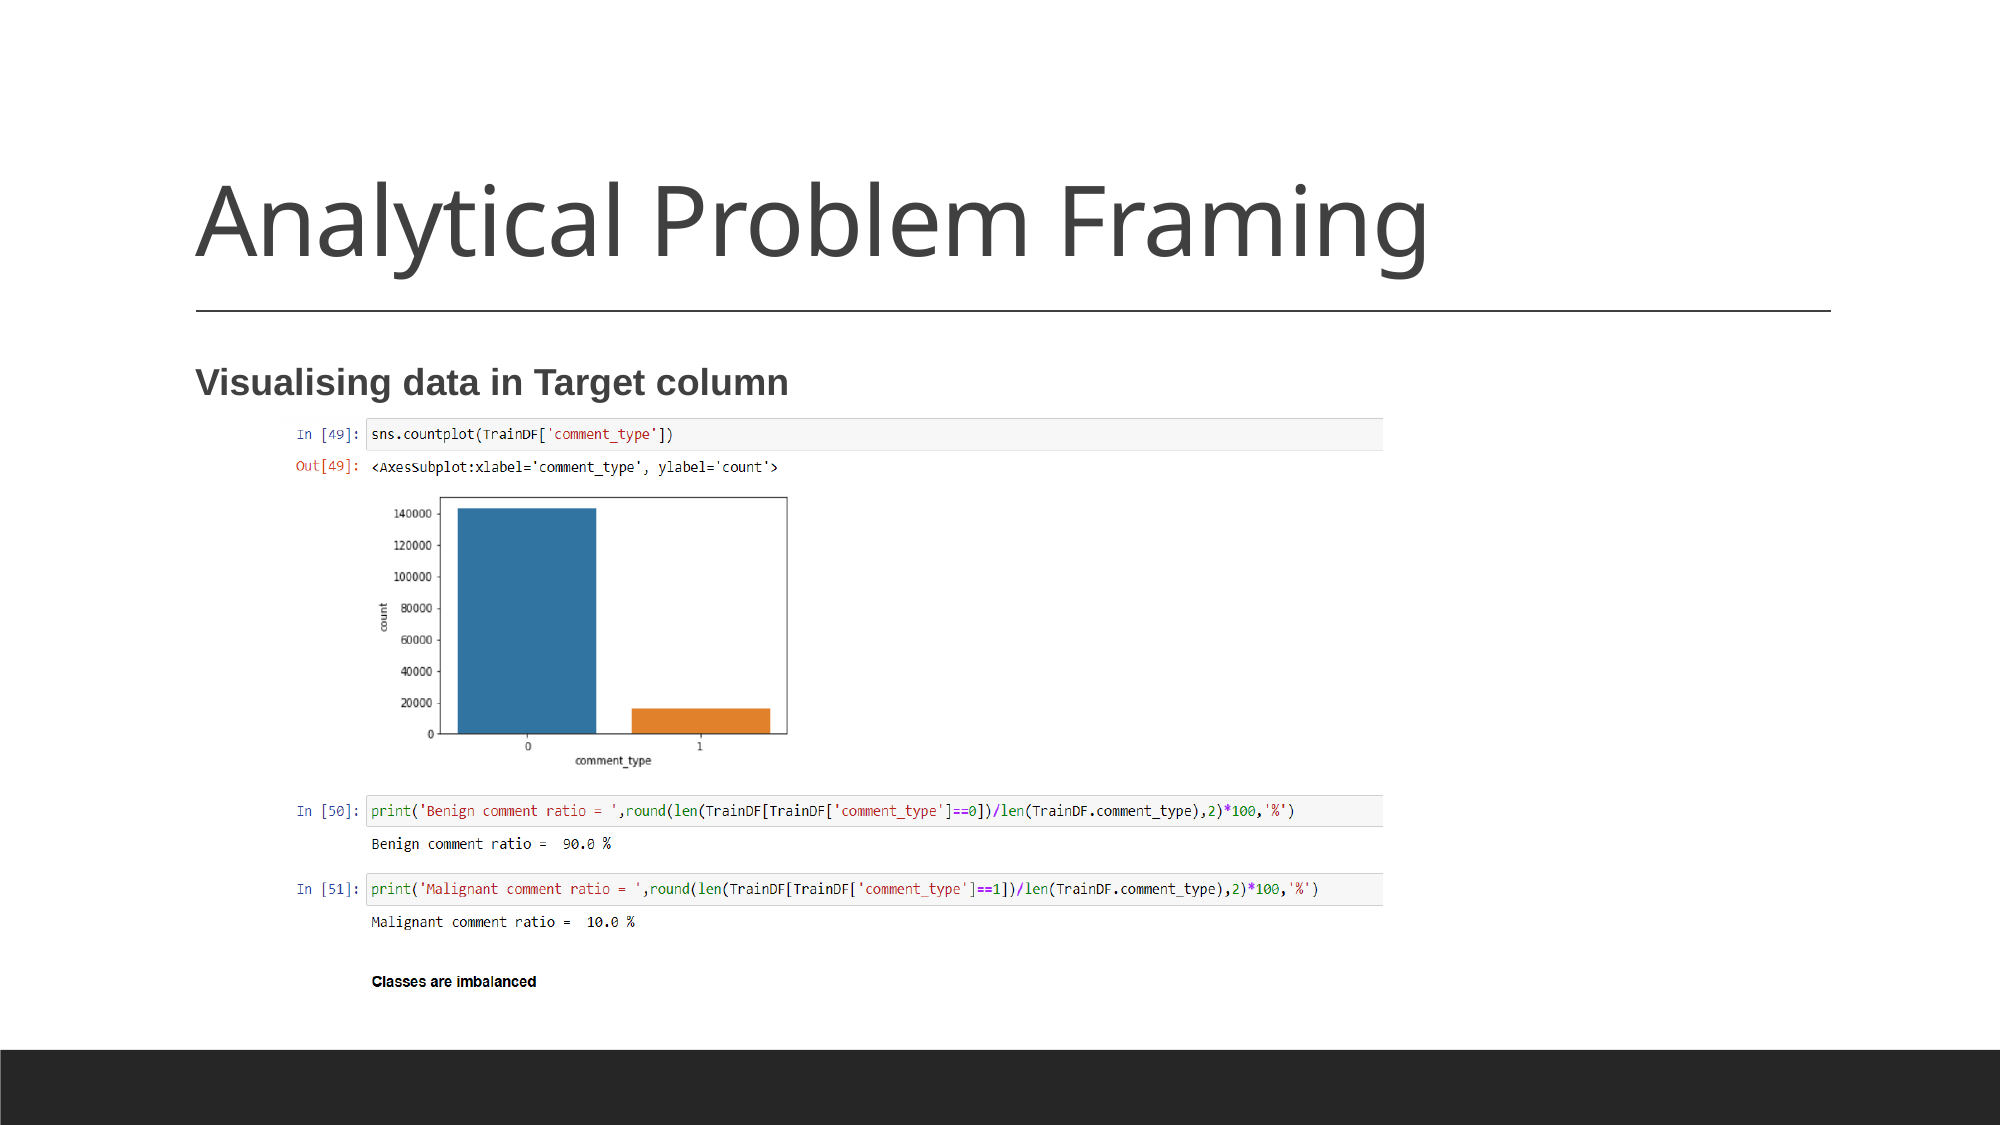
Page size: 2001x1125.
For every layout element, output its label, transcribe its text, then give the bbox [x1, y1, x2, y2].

title Analytical Problem Framing [180, 47, 1830, 285]
list Visualising data in Target column [180, 345, 1830, 963]
picture [280, 417, 1384, 996]
